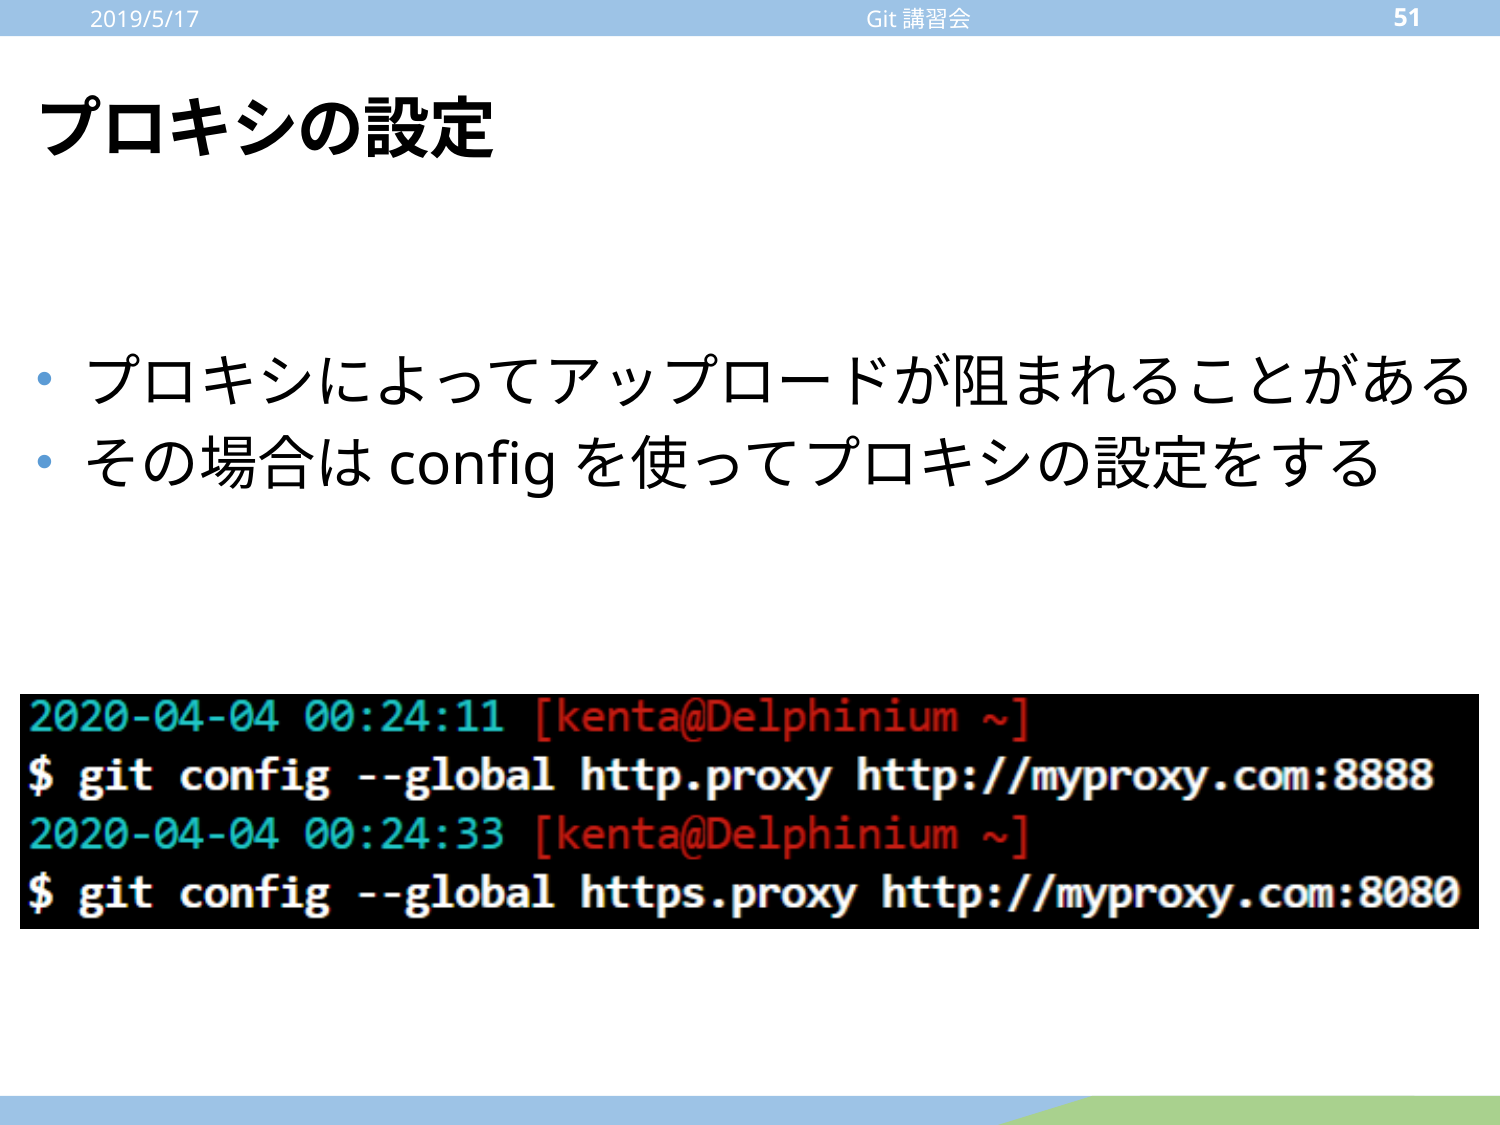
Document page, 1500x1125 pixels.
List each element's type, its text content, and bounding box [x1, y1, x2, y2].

list プロキシによってアップロードが阻まれることがある その場合はconfigを使ってプロキシの設定をする [20, 336, 1500, 523]
slide_number 51 [1320, 0, 1496, 36]
picture [20, 693, 1480, 929]
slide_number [75, 0, 471, 36]
footer Git講習会 [517, 0, 1321, 37]
title プロキシの設定 [20, 68, 1483, 184]
